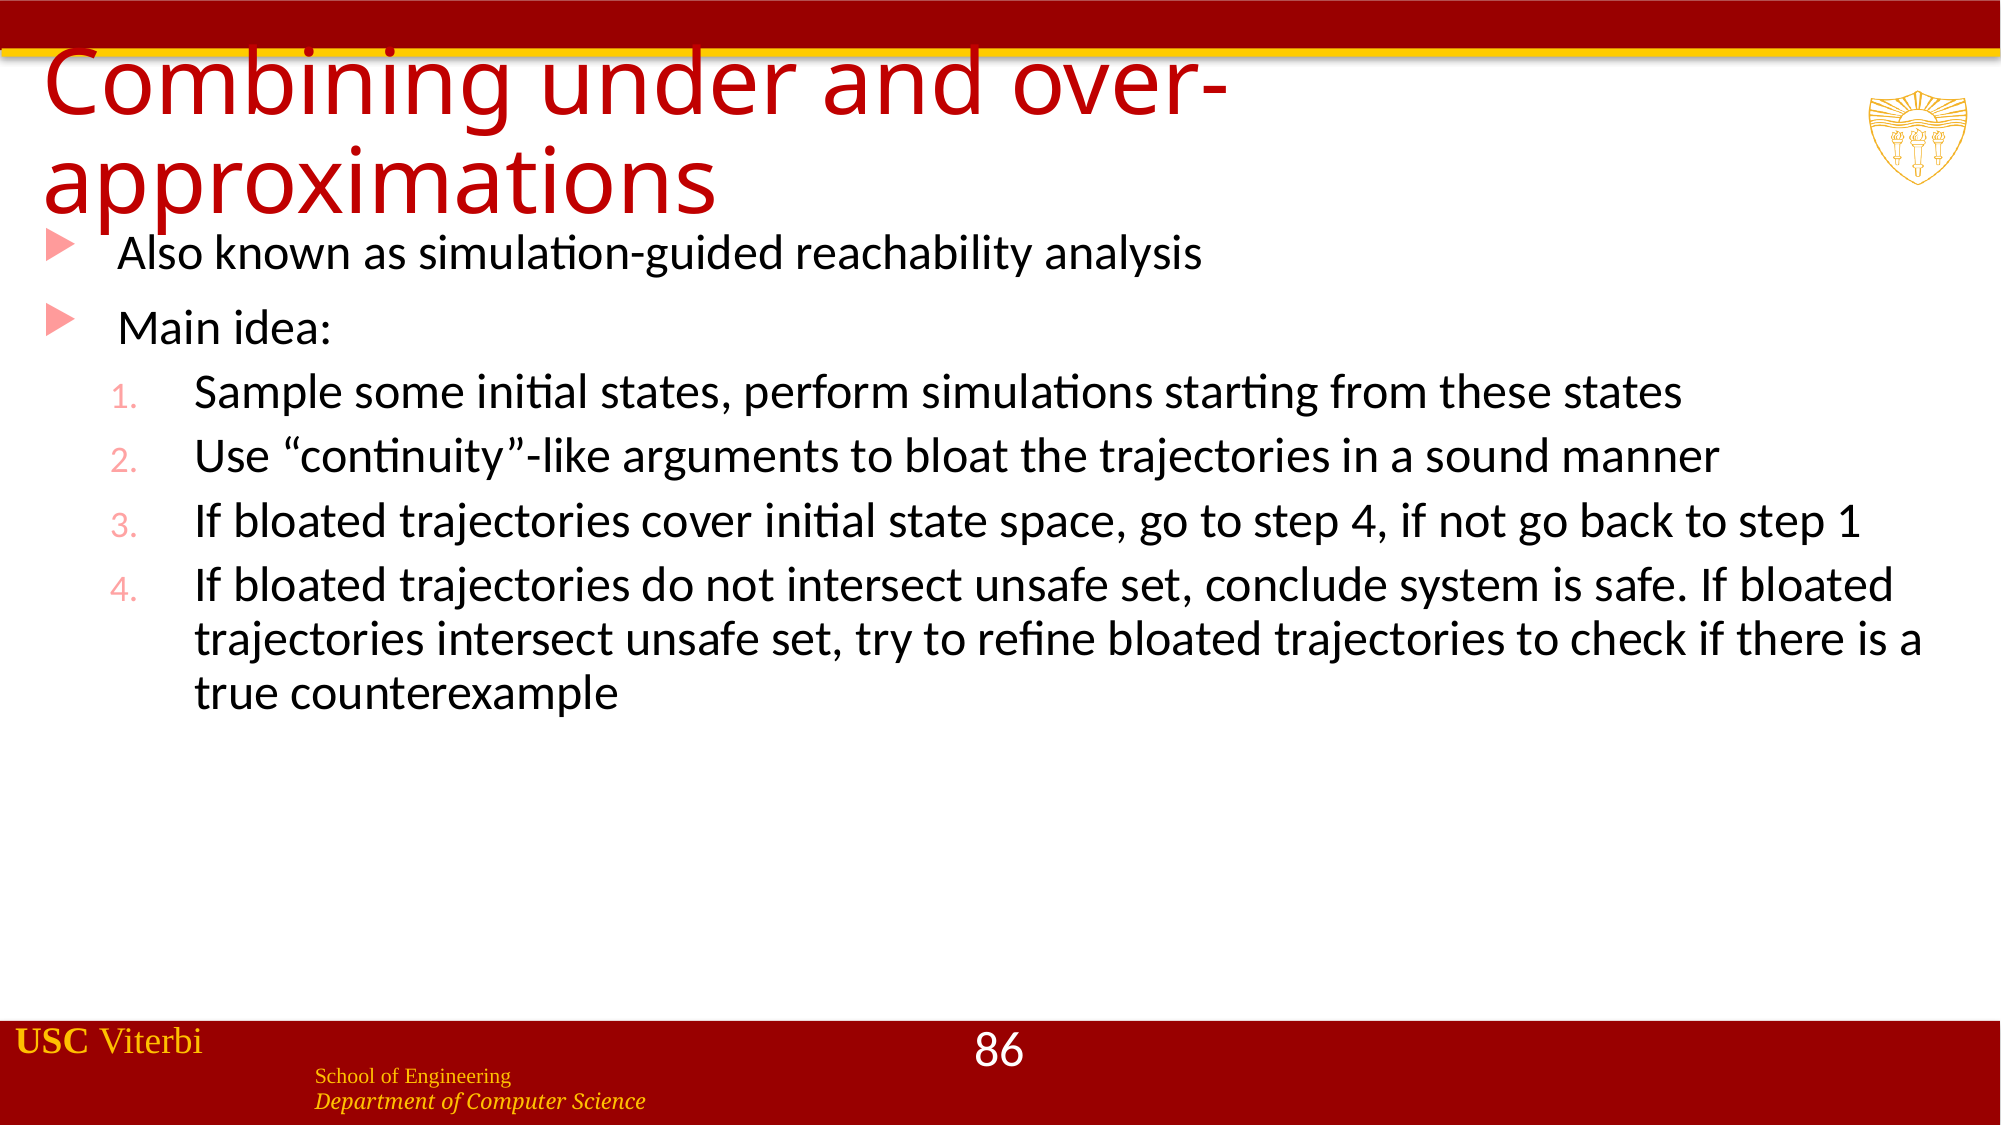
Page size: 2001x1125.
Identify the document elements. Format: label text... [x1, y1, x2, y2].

slide_number 86 [774, 1016, 1225, 1077]
picture [1836, 76, 2000, 199]
list Also known as simulation-guided reachability analysis Main idea: Sample some initial states, perform simulations starting from these states Use “continuity”-like arguments to bloat the trajectories in a sound manner If bloated trajectories cover initial state space, go to step 4, if not go back to step 1 If bloated trajectories do not intersect unsafe set, conclude system is safe. If bloated trajectories intersect unsafe set, try to refine bloated trajectories to check if there is a true counterexample [27, 218, 1947, 933]
title Combining under and over-approximations [27, 70, 1819, 199]
